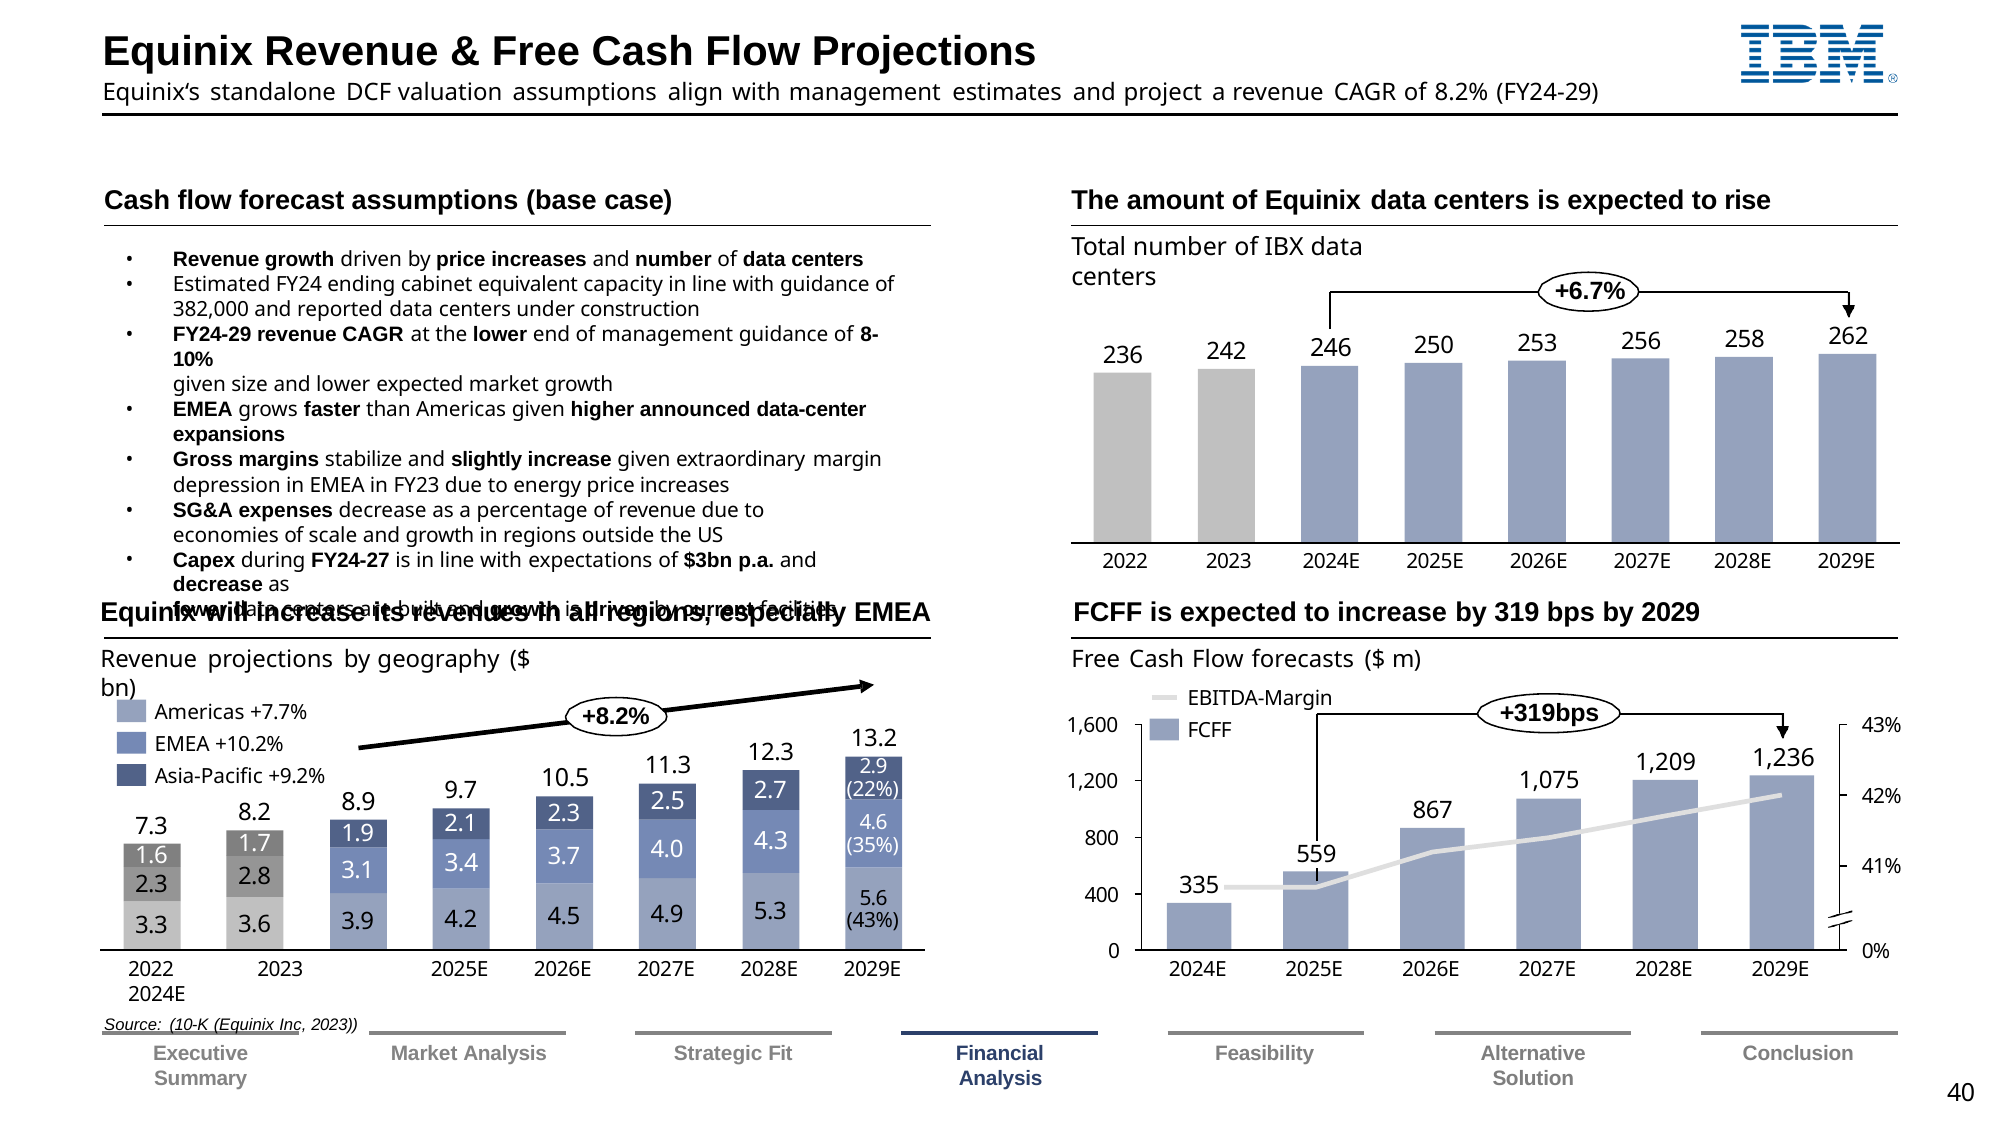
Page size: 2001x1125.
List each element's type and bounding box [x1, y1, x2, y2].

text_box [102, 180, 679, 215]
text_box [1859, 935, 1895, 963]
text_box [841, 953, 908, 981]
text_box [1166, 953, 1234, 981]
text_box [1069, 180, 1778, 215]
text_box [635, 953, 702, 981]
text_box [1064, 709, 1123, 737]
text_box [98, 243, 942, 628]
text_box [531, 953, 599, 981]
table_header [102, 1033, 1898, 1068]
text_box [738, 953, 805, 981]
text_box [1749, 953, 1817, 981]
text_box [1859, 850, 1907, 878]
text_box [1400, 953, 1467, 981]
table_cell [102, 1068, 1898, 1092]
text_box [1106, 935, 1122, 963]
text_box [1945, 1075, 1977, 1107]
picture [1740, 24, 1898, 83]
text_box [1069, 228, 1900, 628]
text_box [1516, 953, 1583, 981]
text_box [1082, 878, 1123, 907]
text_box [1632, 953, 1700, 981]
text_box [98, 640, 927, 1035]
text_box [1859, 779, 1907, 808]
text_box [428, 953, 496, 981]
text_box [1283, 953, 1350, 981]
text_box [1133, 692, 1853, 952]
text_box [1064, 765, 1123, 793]
text_box [1069, 640, 1423, 673]
text_box [1082, 822, 1123, 850]
text_box [1859, 709, 1907, 737]
text_box [1185, 682, 1336, 710]
title [100, 18, 1717, 212]
